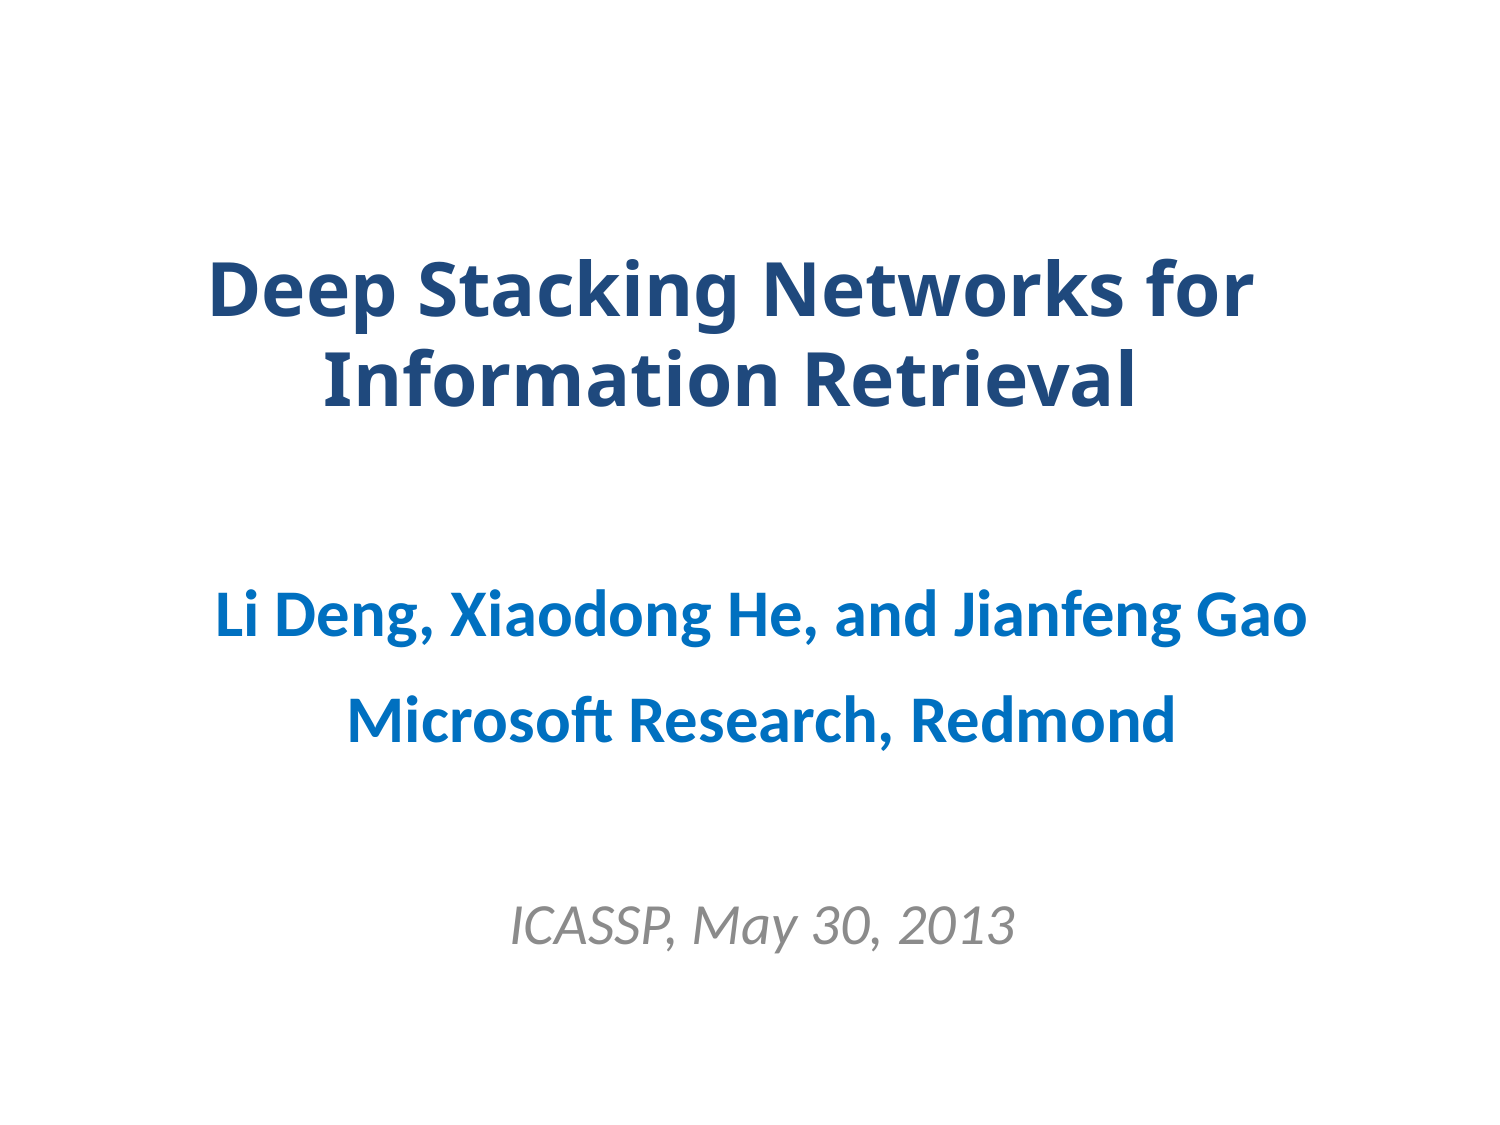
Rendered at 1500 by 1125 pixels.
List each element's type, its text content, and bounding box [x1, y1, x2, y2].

title Deep Stacking Networks for Information Retrieval [0, 99, 1500, 562]
subtitle Li Deng, Xiaodong He, and Jianfeng Gao Microsoft Research, Redmond ICASSP, May 30, 2013 [0, 562, 1500, 1125]
